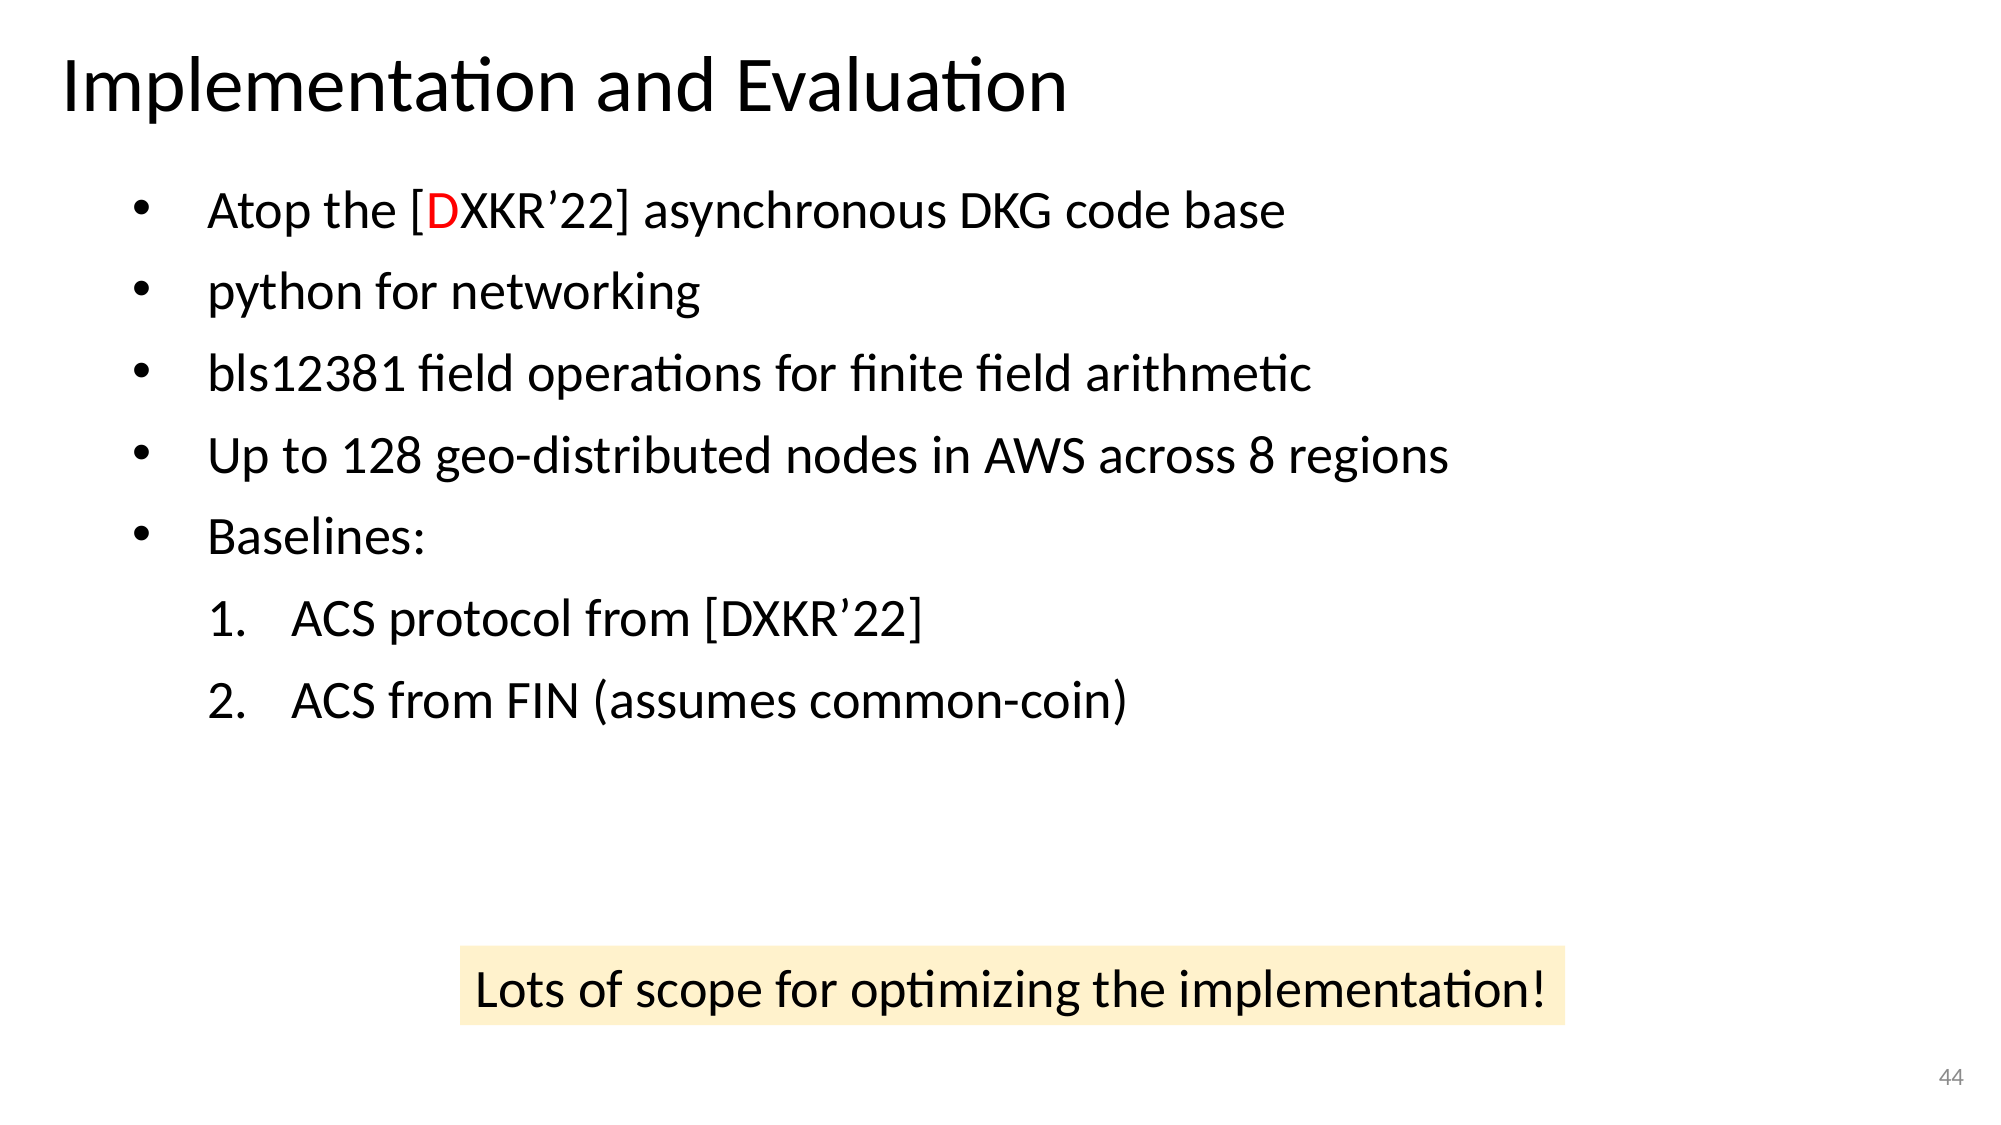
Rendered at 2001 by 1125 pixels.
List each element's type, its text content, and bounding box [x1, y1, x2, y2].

text_box Atop the [DXKR’22] asynchronous DKG code base python for networking bls12381 field operations for finite field arithmetic Up to 128 geo-distributed nodes in AWS across 8 regions Baselines: ACS protocol from [DXKR’22] ACS from FIN (assumes common-coin) [117, 149, 1638, 737]
slide_number 44 [1529, 1045, 1980, 1106]
text_box Implementation and Evaluation [46, 21, 1980, 150]
text_box Lots of scope for optimizing the implementation! [460, 945, 1566, 1026]
